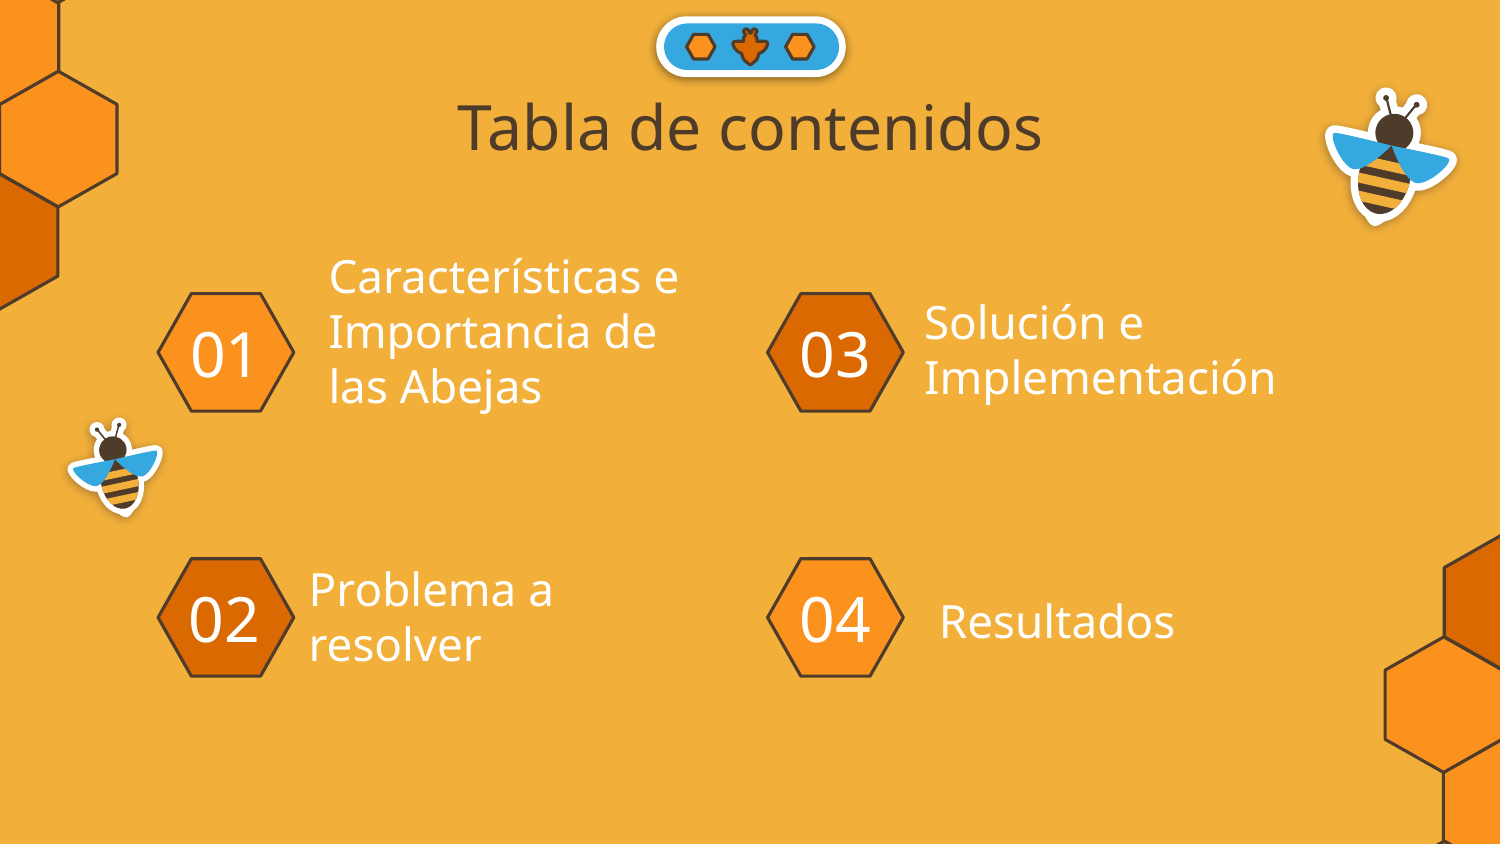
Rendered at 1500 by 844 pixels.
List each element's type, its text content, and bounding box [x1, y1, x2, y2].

title 03 [769, 326, 902, 379]
title Tabla de contenidos [116, 72, 1386, 167]
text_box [1320, 89, 1457, 228]
text_box [173, 293, 279, 326]
text_box [173, 379, 279, 412]
text_box [173, 558, 279, 591]
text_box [656, 16, 846, 77]
title Resultados [923, 572, 1238, 664]
text_box [782, 293, 889, 326]
title Problema a resolver [293, 548, 682, 687]
text_box [782, 644, 889, 677]
text_box [173, 644, 279, 677]
text_box [782, 558, 889, 591]
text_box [68, 418, 166, 519]
title Características e Importancia de las Abejas [313, 282, 736, 428]
text_box [782, 379, 889, 412]
title 01 [159, 326, 293, 379]
title Solución e Implementación [909, 291, 1331, 419]
title 02 [157, 591, 291, 644]
title 04 [769, 591, 902, 644]
